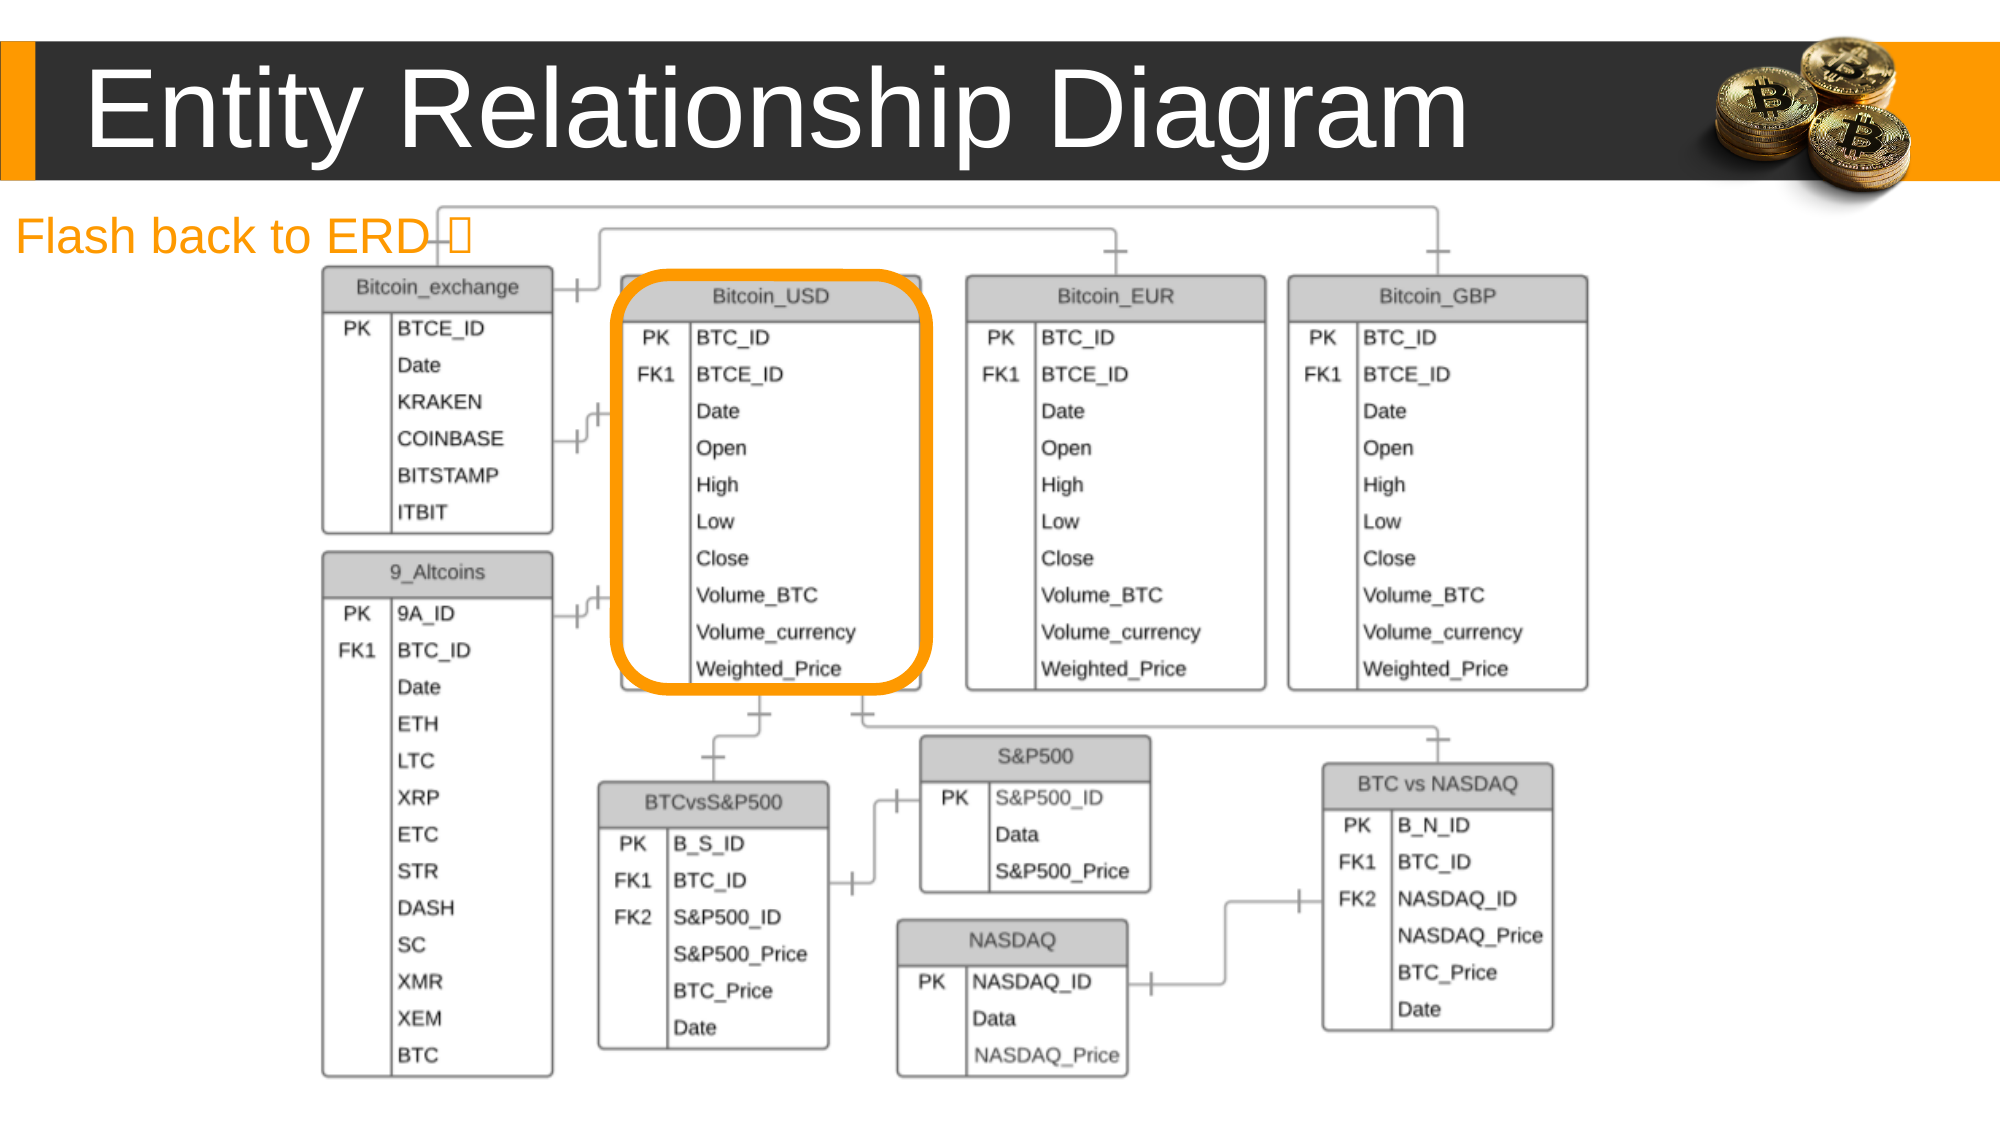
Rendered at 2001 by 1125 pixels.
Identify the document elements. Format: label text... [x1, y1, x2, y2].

text_box Flash back to ERD  [0, 196, 296, 272]
list Entity Relationship Diagram [69, 51, 1524, 171]
picture [1673, 32, 1913, 222]
picture [296, 196, 1614, 1086]
